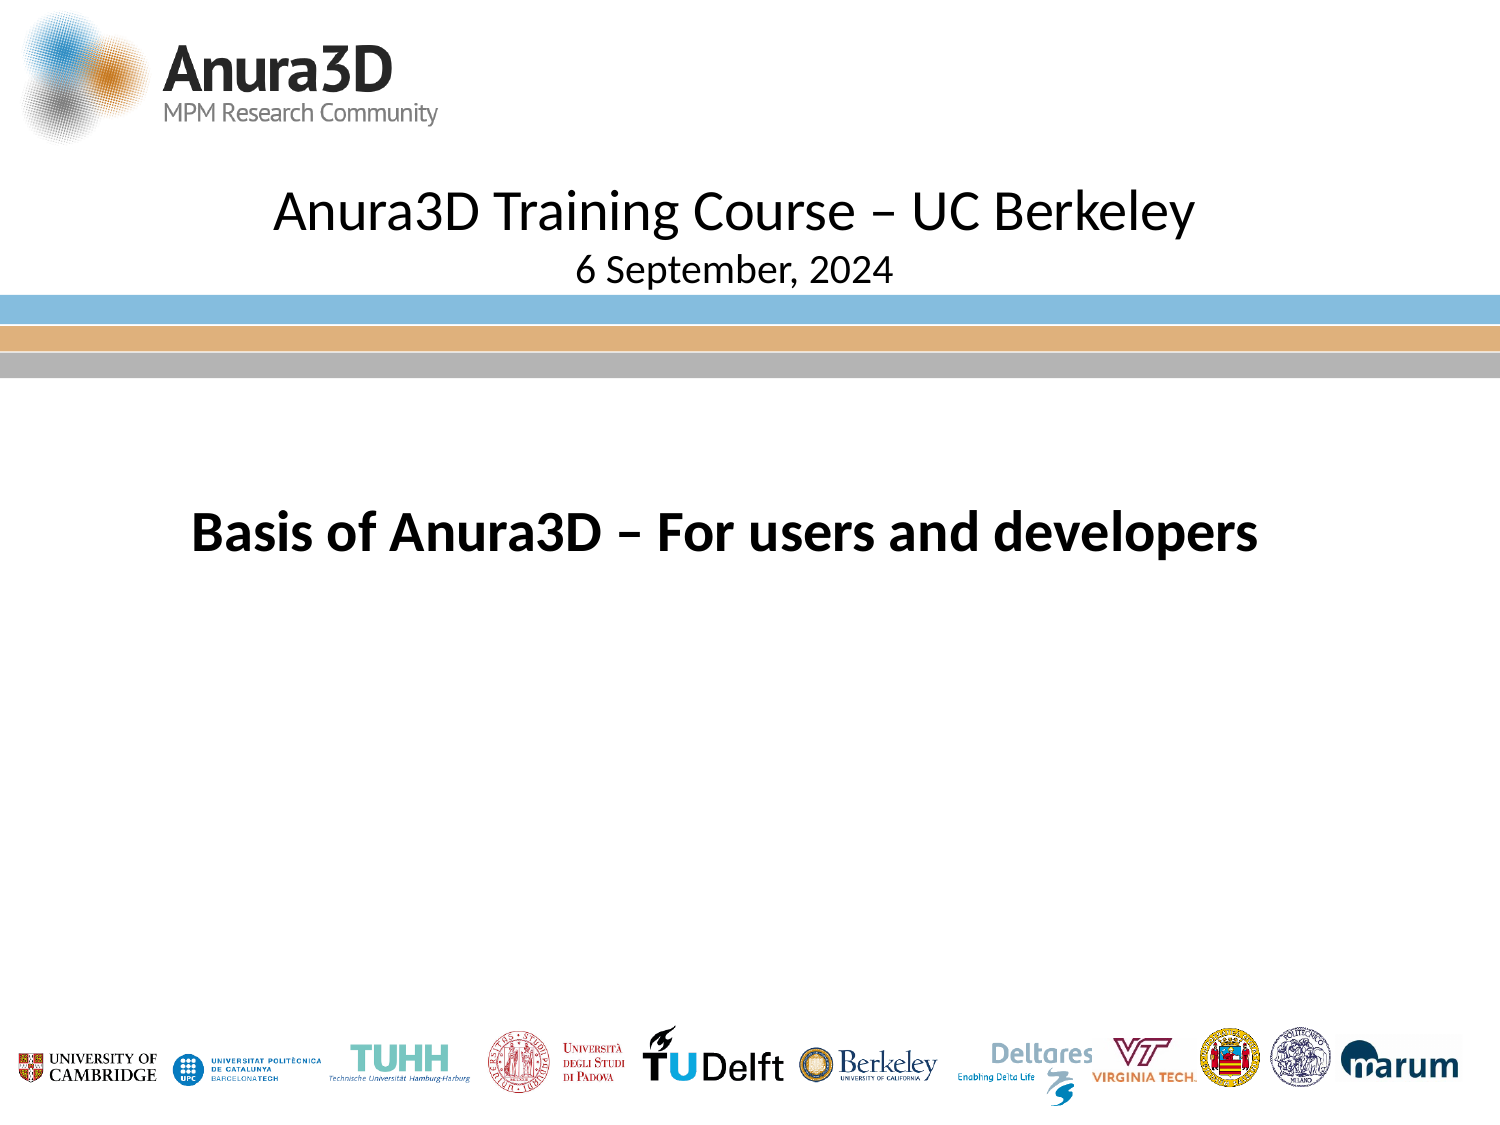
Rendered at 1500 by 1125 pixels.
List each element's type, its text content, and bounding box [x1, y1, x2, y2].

picture [1198, 1026, 1261, 1088]
picture [1270, 1027, 1331, 1087]
picture [1335, 1034, 1463, 1082]
title Anura3D Training Course – UC Berkeley 6 September, 2024 [191, 159, 1278, 305]
picture [16, 1005, 1197, 1114]
text_box Basis of Anura3D – For users and developers [191, 455, 1278, 602]
picture [17, 8, 447, 148]
